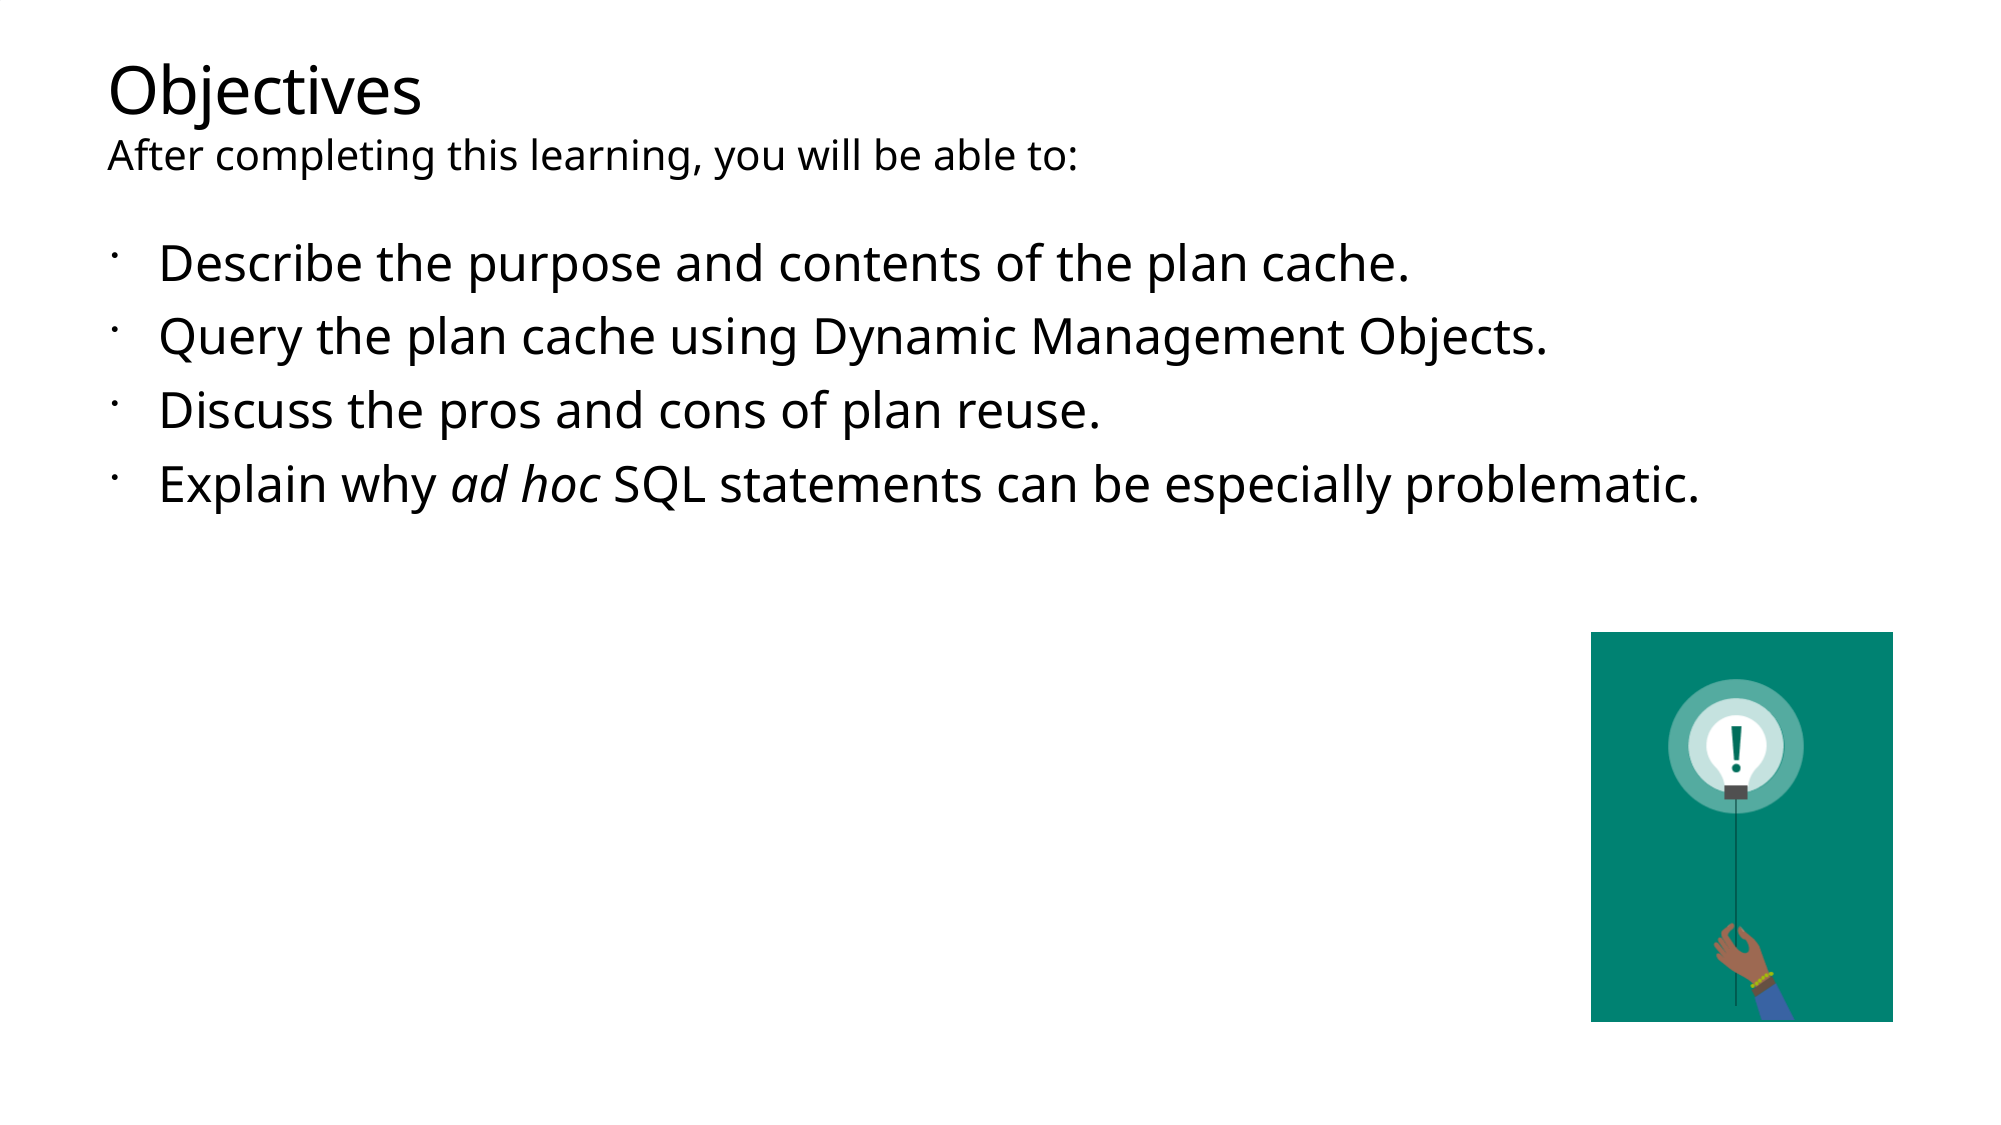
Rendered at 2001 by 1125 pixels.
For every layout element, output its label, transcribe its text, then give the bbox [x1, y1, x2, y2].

title Objectives [107, 52, 1893, 128]
picture [1591, 632, 1893, 1022]
list Describe the purpose and contents of the plan cache. Query the plan cache using Dynamic Management Objects. Discuss the pros and cons of plan reuse. Explain why ad hoc SQL statements can be especially problematic. [107, 230, 1893, 1022]
subtitle After completing this learning, you will be able to: [107, 128, 1893, 205]
